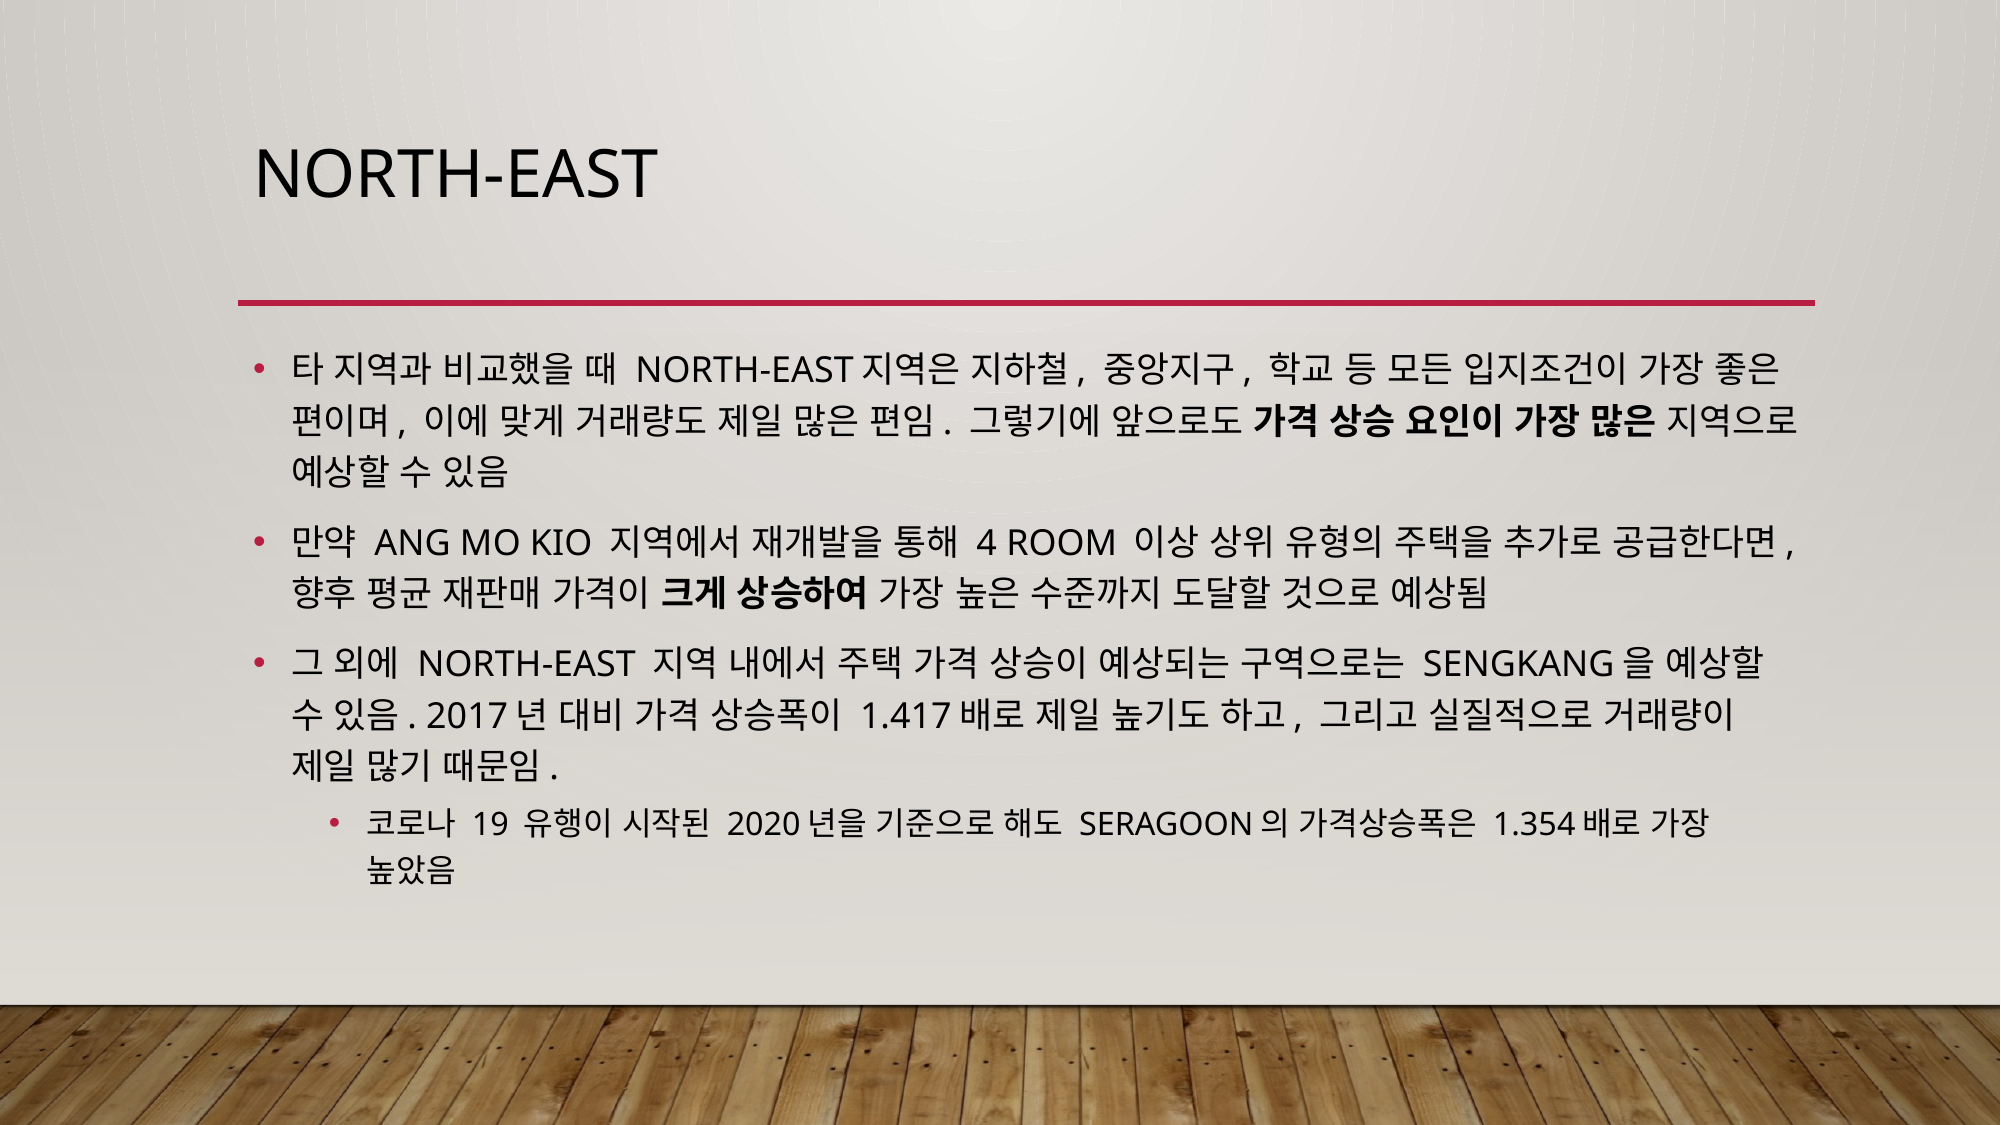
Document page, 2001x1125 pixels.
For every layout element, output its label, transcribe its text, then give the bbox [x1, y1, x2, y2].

title North-east [238, 131, 1814, 305]
list 타 지역과 비교했을 때 NORTH-EAST지역은 지하철, 중앙지구, 학교 등 모든 입지조건이 가장 좋은 편이며, 이에 맞게 거래량도 제일 많은 편임. 그렇기에 앞으로도 가격 상승 요인이 가장 많은 지역으로 예상할 수 있음 만약 ANG MO KIO 지역에서 재개발을 통해 4 ROOM 이상 상위 유형의 주택을 추가로 공급한다면, 향후 평균 재판매 가격이 크게 상승하여 가장 높은 수준까지 도달할 것으로 예상됨 그 외에 NORTH-EAST 지역 내에서 주택 가격 상승이 예상되는 구역으로는 SENGKANG을 예상할 수 있음. 2017년 대비 가격 상승폭이 1.417배로 제일 높기도 하고, 그리고 실질적으로 거래량이 제일 많기 때문임. 코로나 19 유행이 시작된 2020년을 기준으로 해도 SERAGOON의 가격상승폭은 1.354배로 가장 높았음 [238, 330, 1814, 897]
picture [0, 1005, 2000, 1125]
